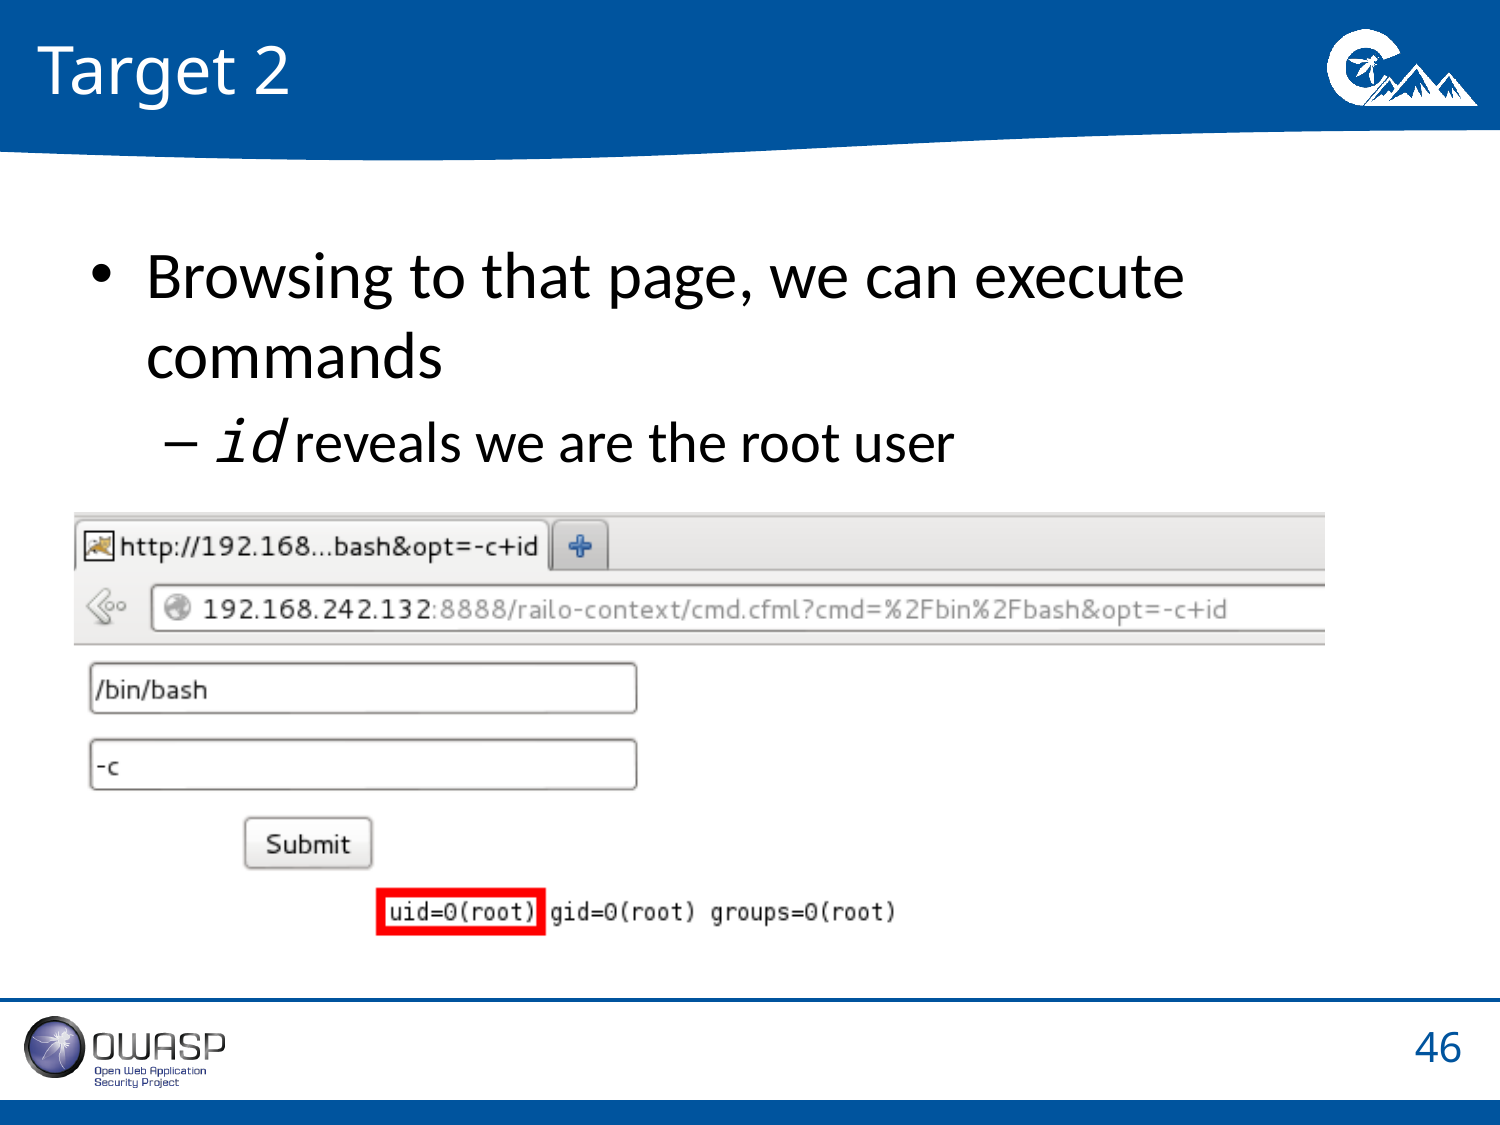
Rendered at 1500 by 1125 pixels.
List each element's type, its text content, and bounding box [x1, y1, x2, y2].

picture [73, 512, 1326, 971]
title Target 2 [22, 22, 1298, 113]
picture [1327, 29, 1478, 106]
list Browsing to that page, we can execute commands id reveals we are the root user [75, 224, 1413, 975]
picture [24, 1016, 225, 1088]
